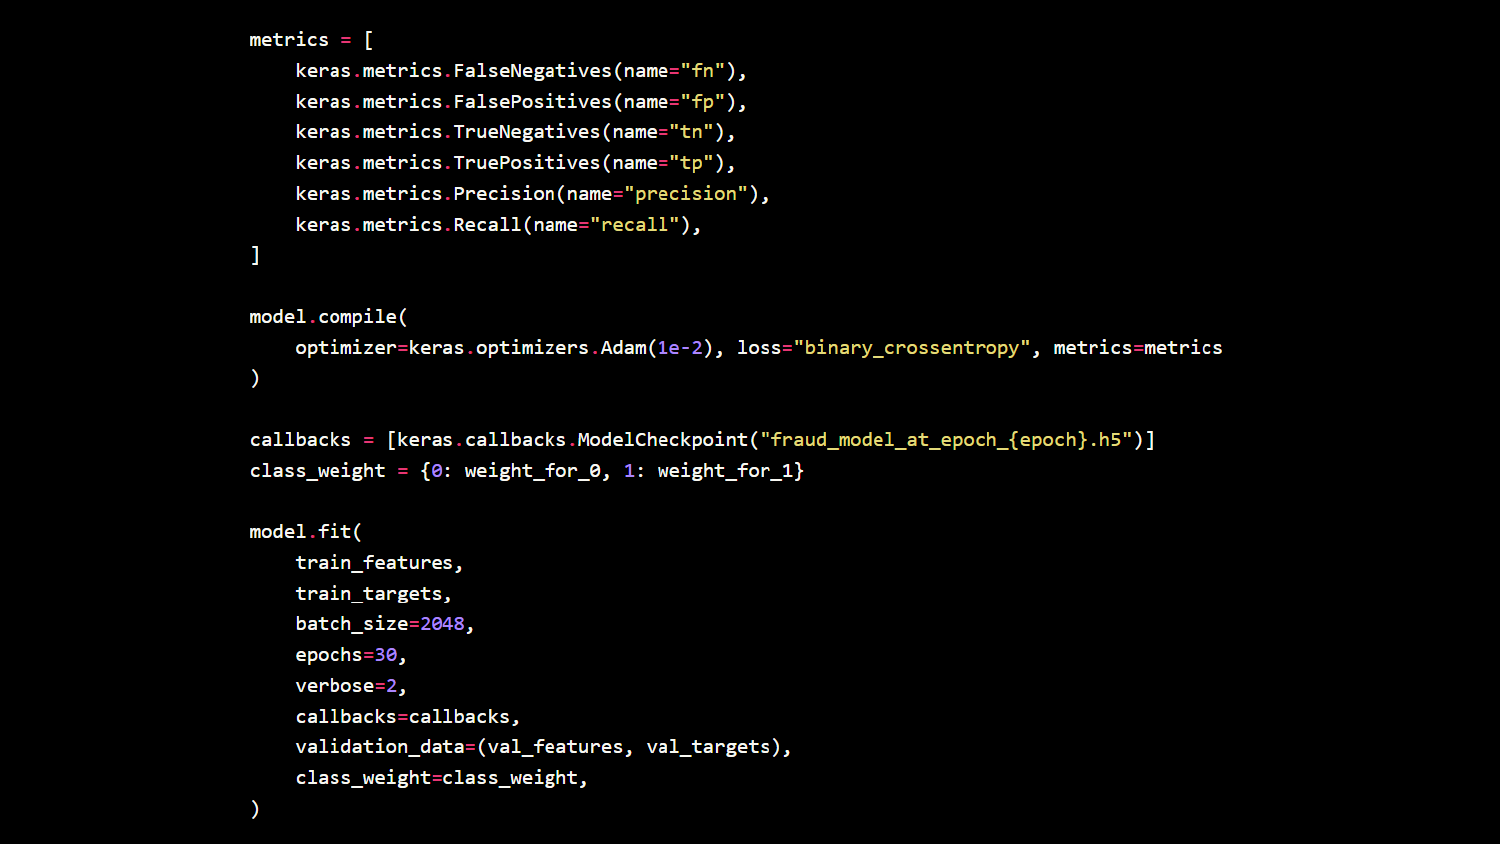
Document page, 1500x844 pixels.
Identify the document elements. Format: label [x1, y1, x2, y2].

picture [224, 16, 1313, 844]
